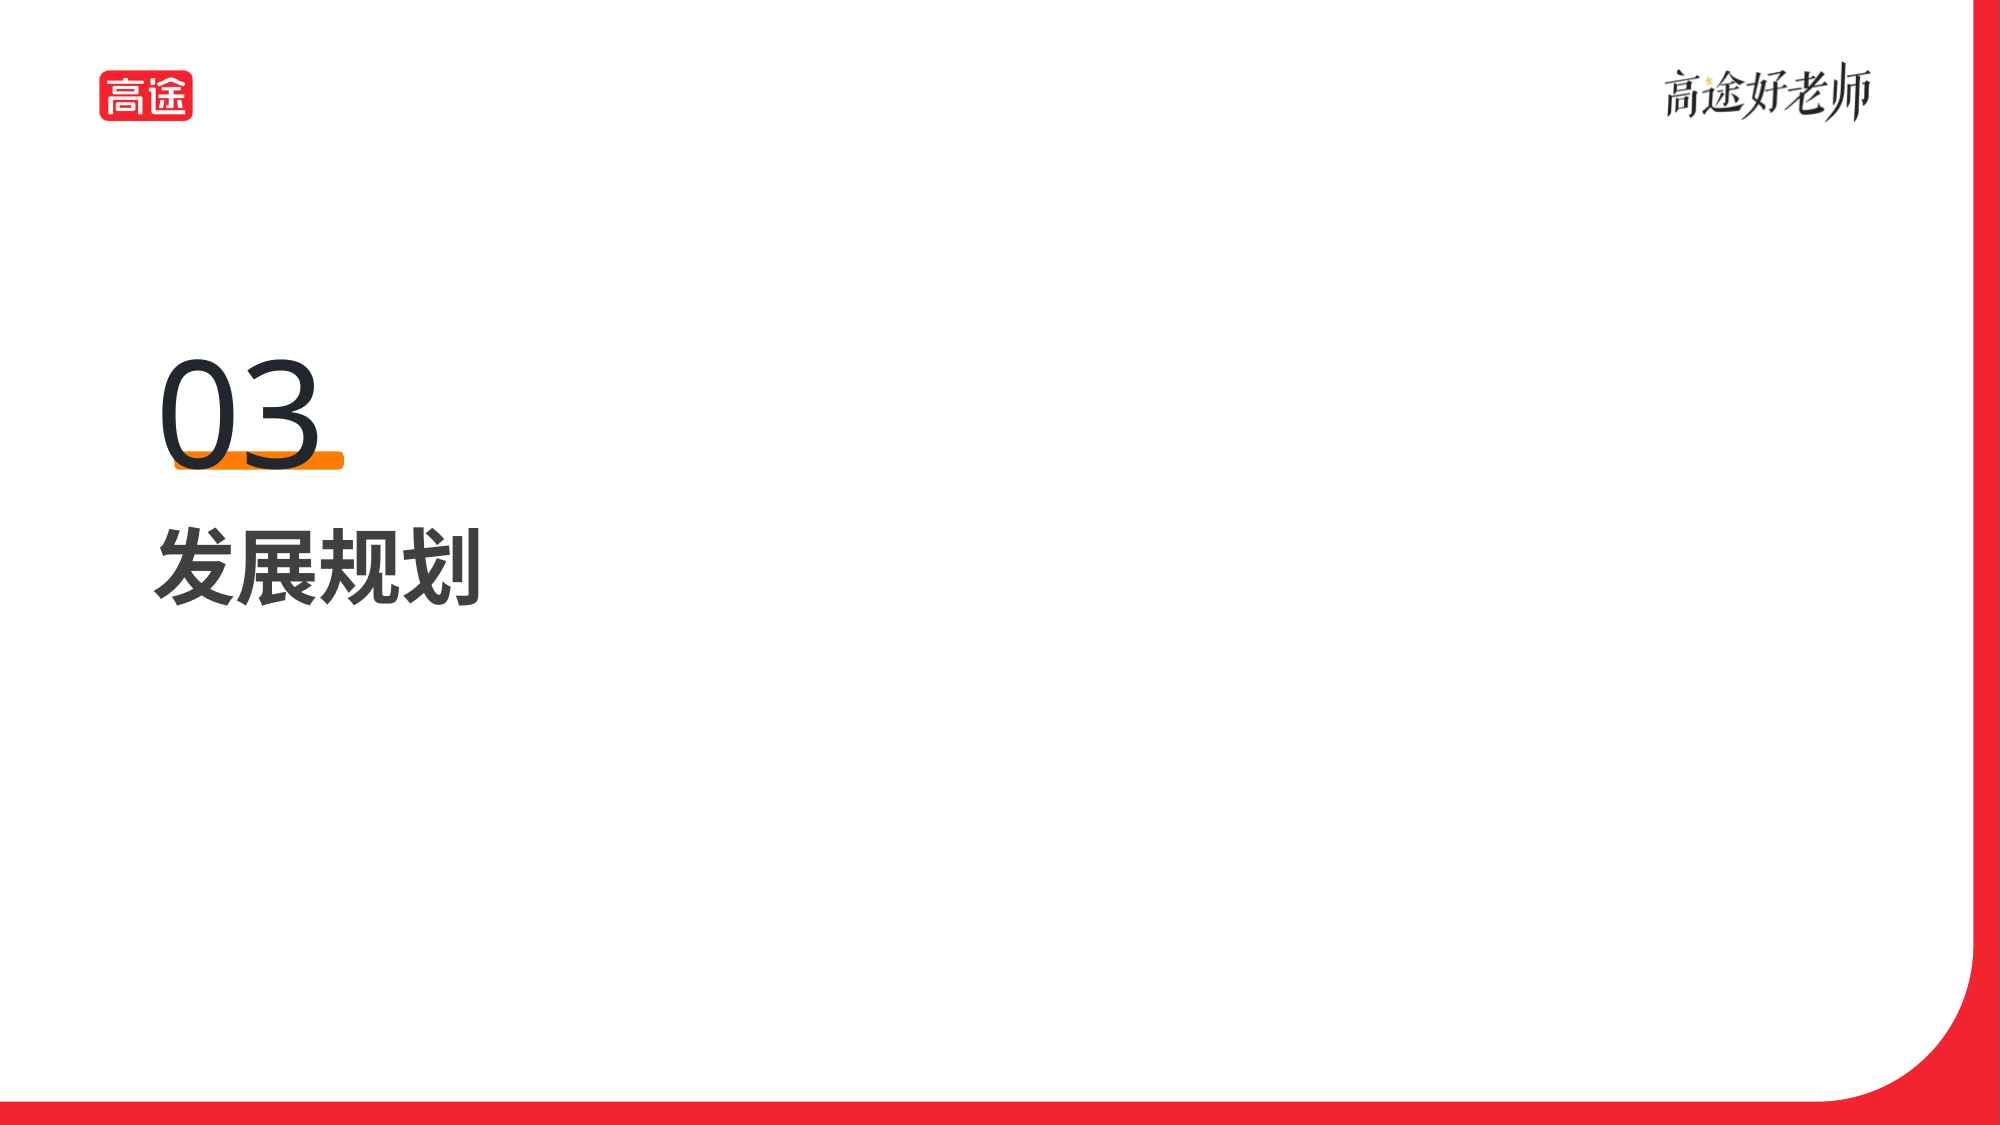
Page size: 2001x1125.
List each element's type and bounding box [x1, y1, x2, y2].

text_box [137, 308, 769, 625]
picture [99, 70, 193, 121]
picture [1664, 61, 1871, 123]
